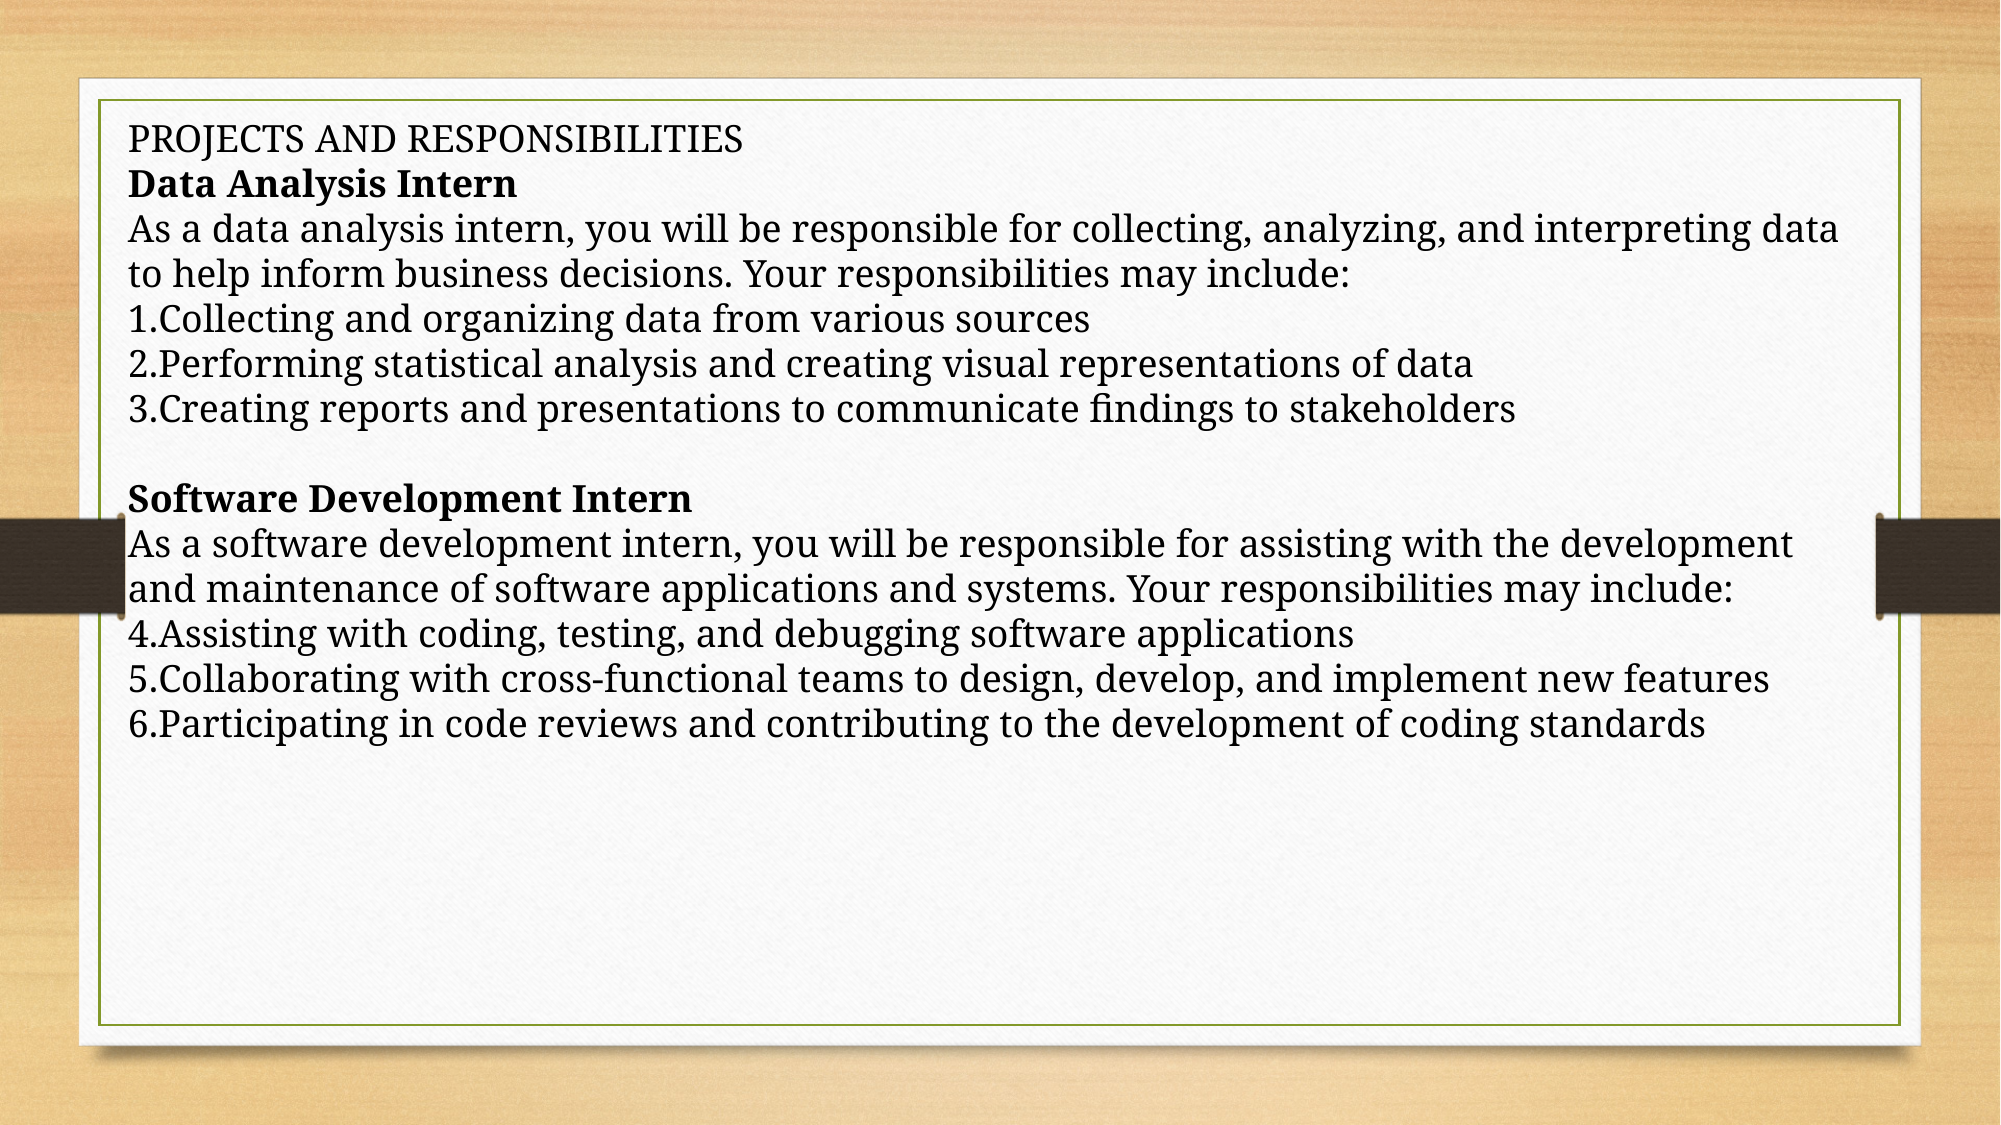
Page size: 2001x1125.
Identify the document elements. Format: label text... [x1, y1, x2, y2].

picture [0, 0, 2001, 1125]
text_box PROJECTS AND RESPONSIBILITIES Data Analysis Intern As a data analysis intern, you will be responsible for collecting, analyzing, and interpreting data to help inform business decisions. Your responsibilities may include: Collecting and organizing data from various sources Performing statistical analysis and creating visual representations of data Creating reports and presentations to communicate findings to stakeholders Software Development Intern As a software development intern, you will be responsible for assisting with the development and maintenance of software applications and systems. Your responsibilities may include: Assisting with coding, testing, and debugging software applications Collaborating with cross-functional teams to design, develop, and implement new features Participating in code reviews and contributing to the development of coding standards [113, 107, 1878, 842]
